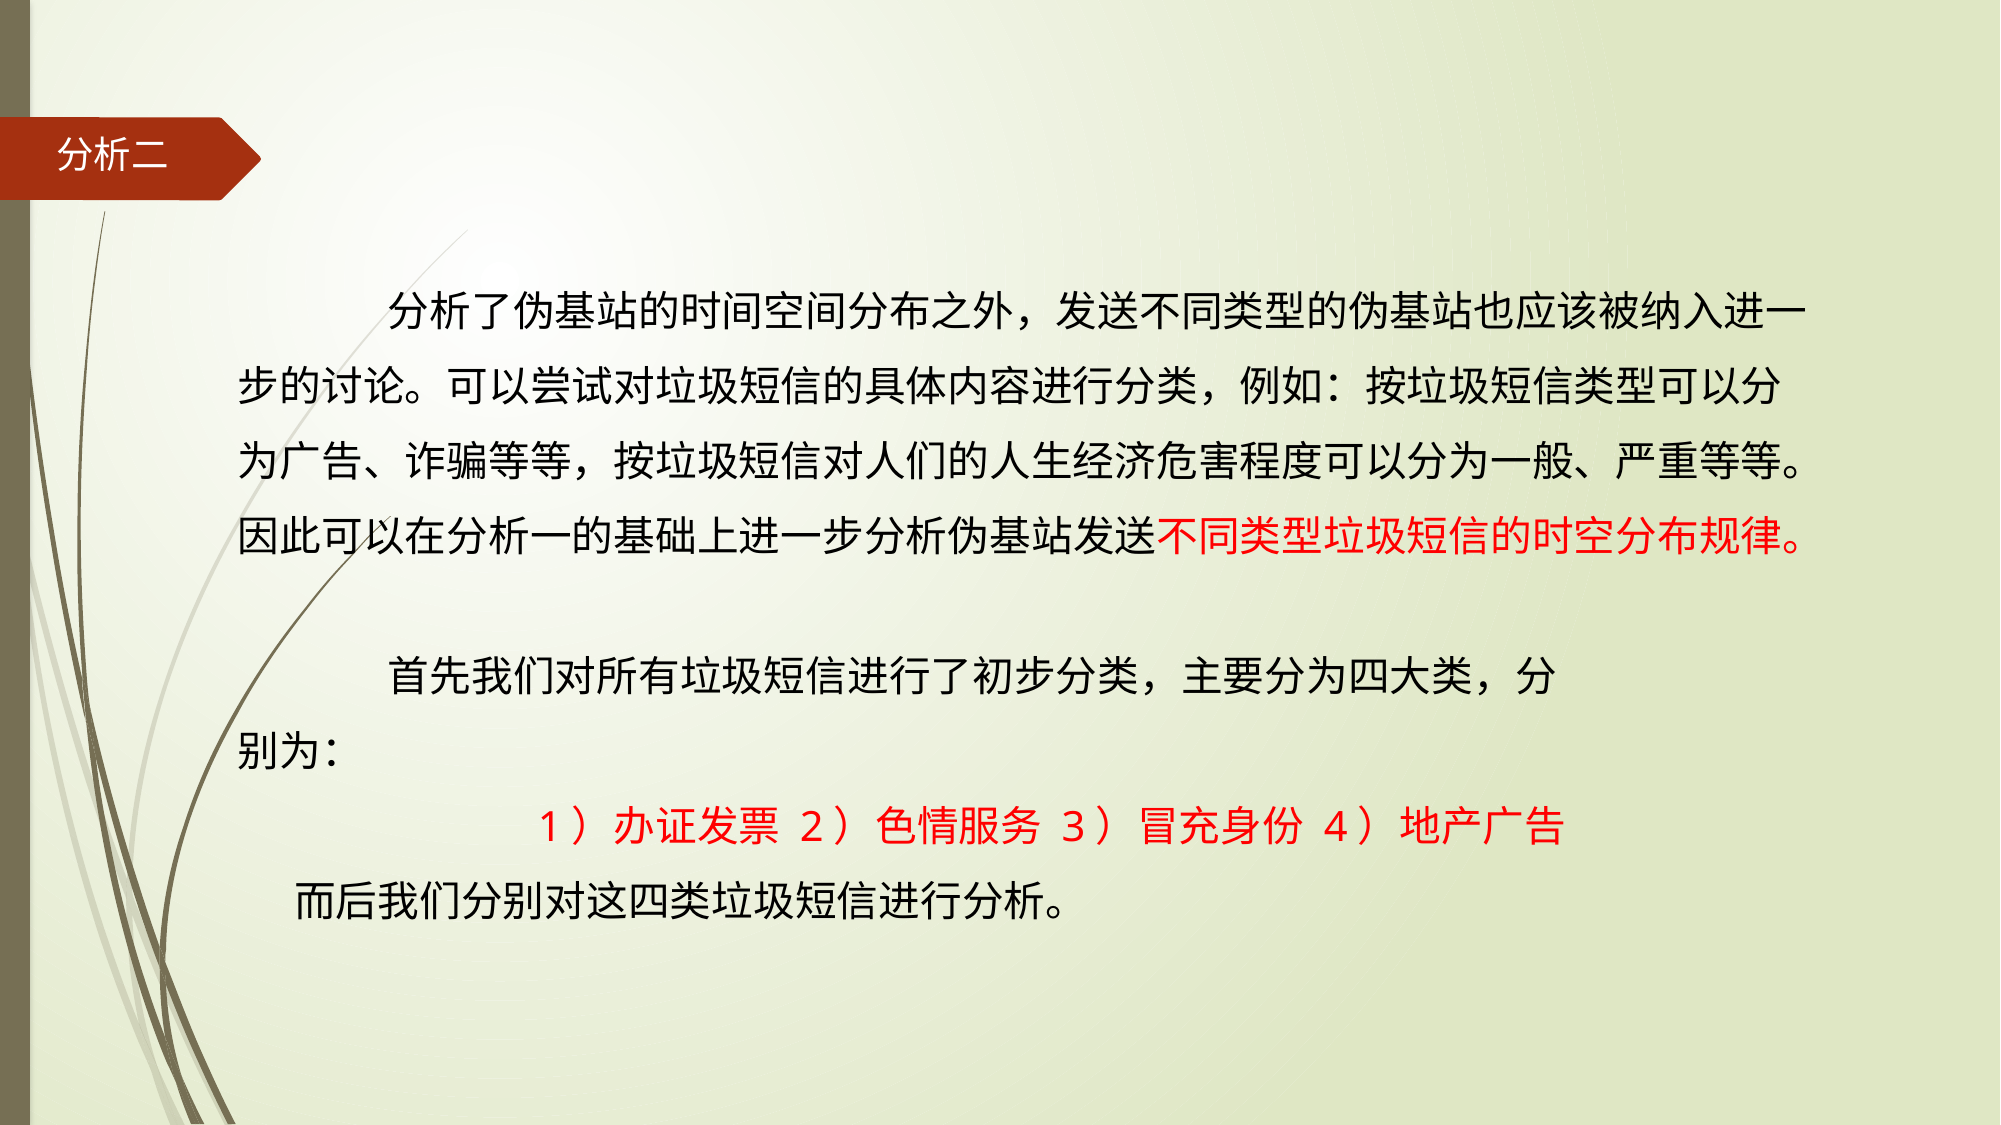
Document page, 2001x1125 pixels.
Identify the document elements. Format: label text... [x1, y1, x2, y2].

text_box 分析二 [41, 123, 184, 184]
text_box 分析了伪基站的时间空间分布之外，发送不同类型的伪基站也应该被纳入进一步的讨论。可以尝试对垃圾短信的具体内容进行分类，例如：按垃圾短信类型可以分为广告、诈骗等等，按垃圾短信对人们的人生经济危害程度可以分为一般、严重等等。因此可以在分析一的基础上进一步分析伪基站发送不同类型垃圾短信的时空分布规律。 [223, 252, 1831, 568]
text_box 首先我们对所有垃圾短信进行了初步分类，主要分为四大类，分别为： 1）办证发票 2）色情服务 3）冒充身份 4）地产广告 而后我们分别对这四类垃圾短信进行分析。 [223, 617, 1600, 933]
